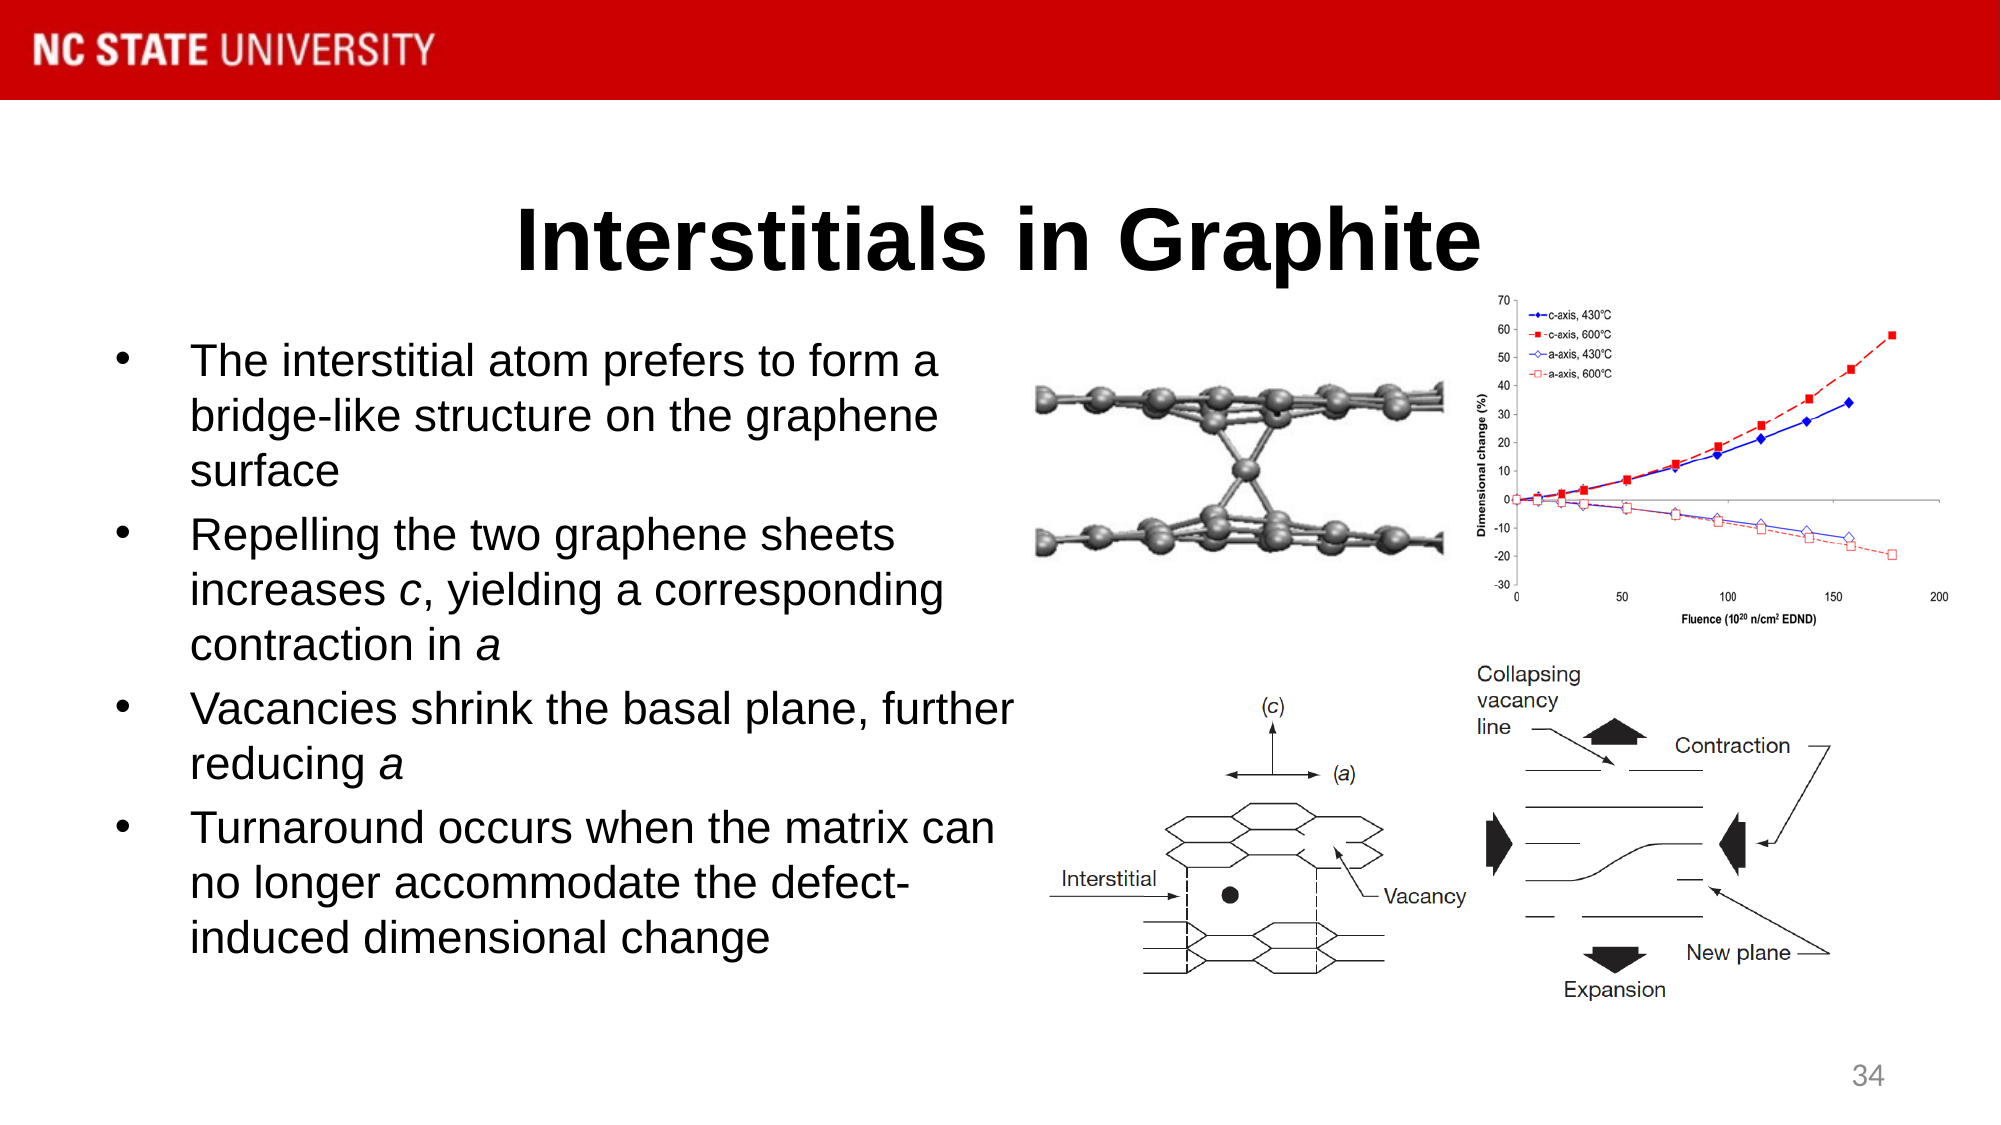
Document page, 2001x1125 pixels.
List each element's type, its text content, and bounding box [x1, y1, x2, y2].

title Interstitials in Graphite [99, 147, 1900, 323]
picture [0, 0, 2001, 100]
picture [1031, 292, 1949, 627]
list The interstitial atom prefers to form a bridge-like structure on the graphene surface Repelling the two graphene sheets increases c, yielding a corresponding contraction in a Vacancies shrink the basal plane, further reducing a Turnaround occurs when the matrix can no longer accommodate the defect-induced dimensional change [99, 322, 1031, 1005]
slide_number 34 [1433, 1042, 1900, 1103]
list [1016, 612, 1901, 1014]
